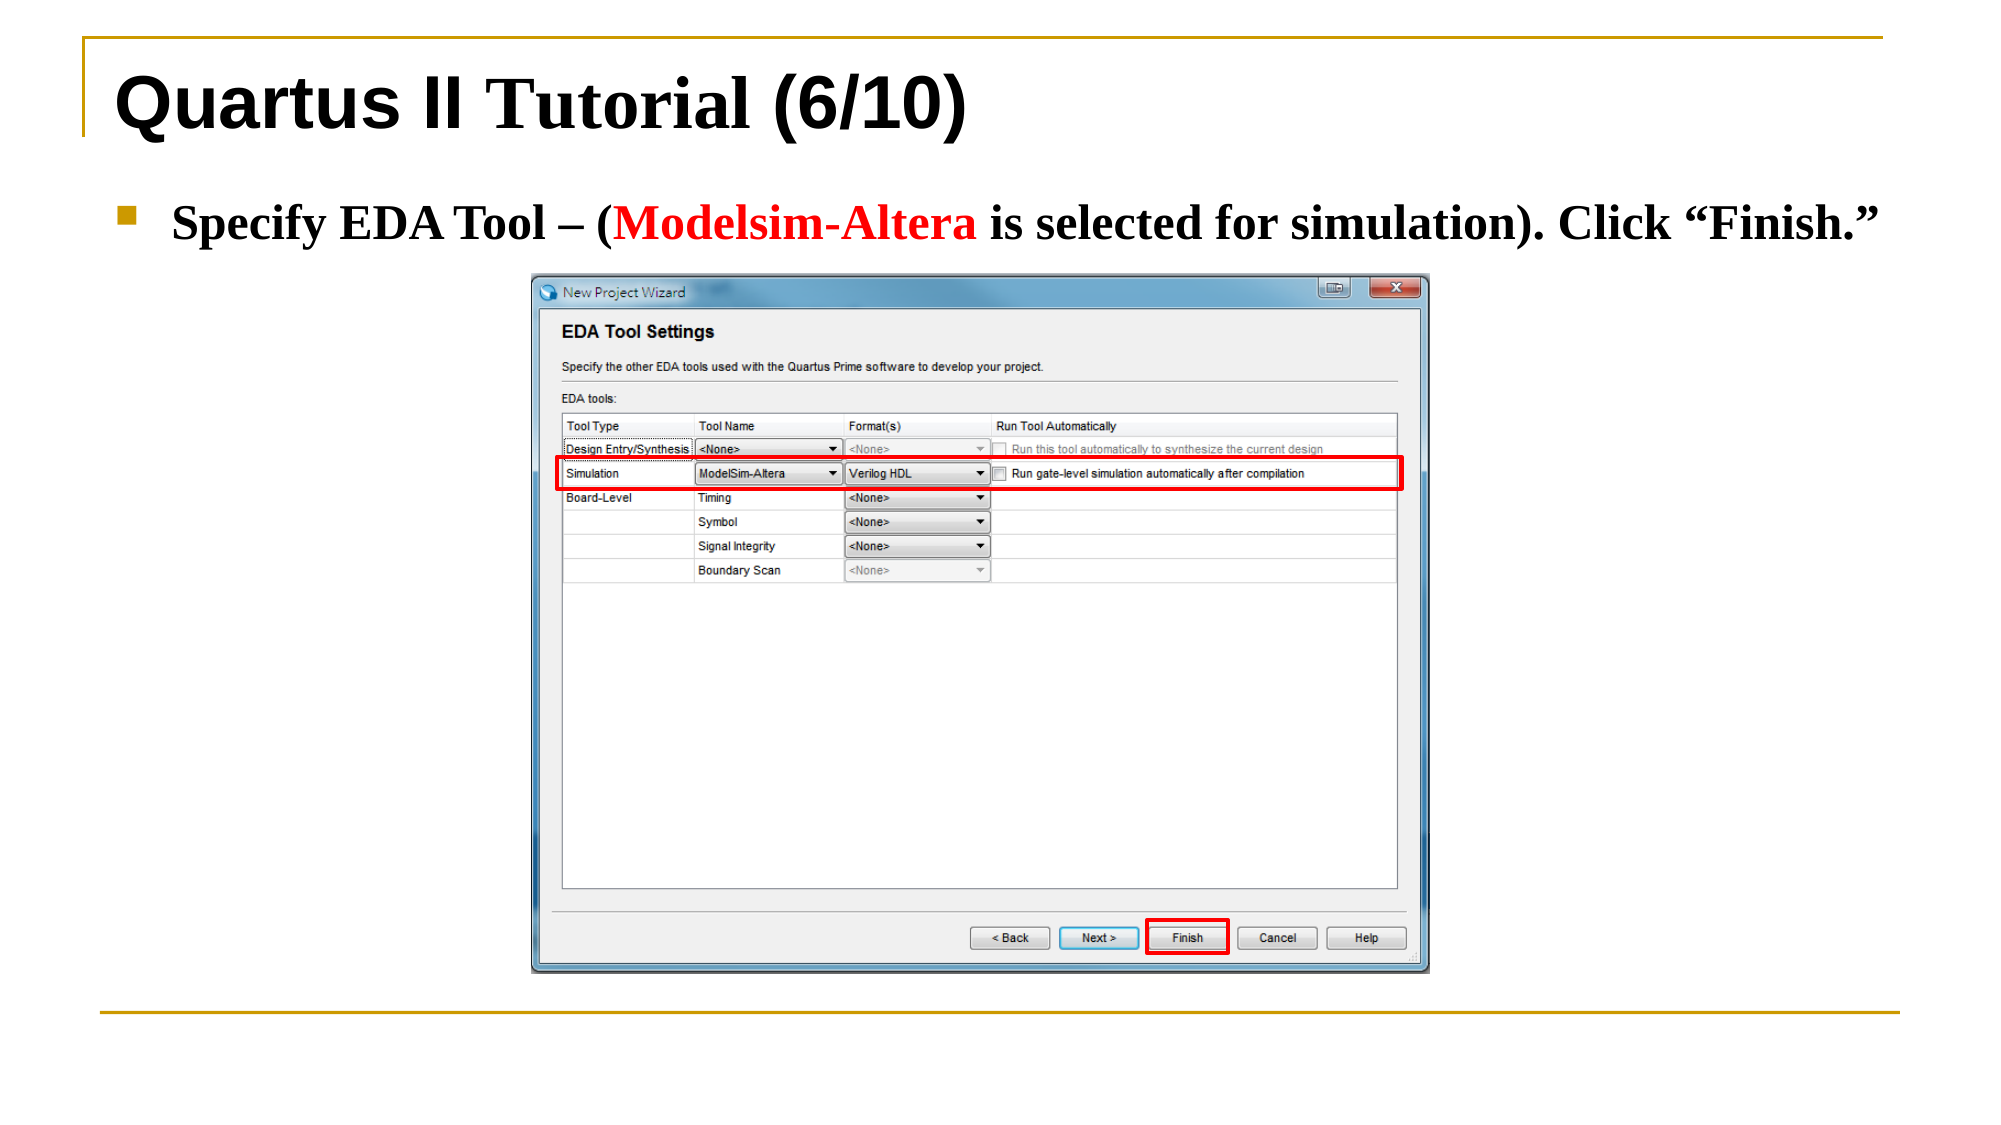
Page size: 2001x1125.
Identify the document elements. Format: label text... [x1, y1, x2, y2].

title Quartus II Tutorial (6/10) [99, 45, 1961, 182]
list Specify EDA Tool – (Modelsim-Altera is selected for simulation). Click “Finish.” [99, 182, 1961, 932]
picture [530, 272, 1430, 975]
